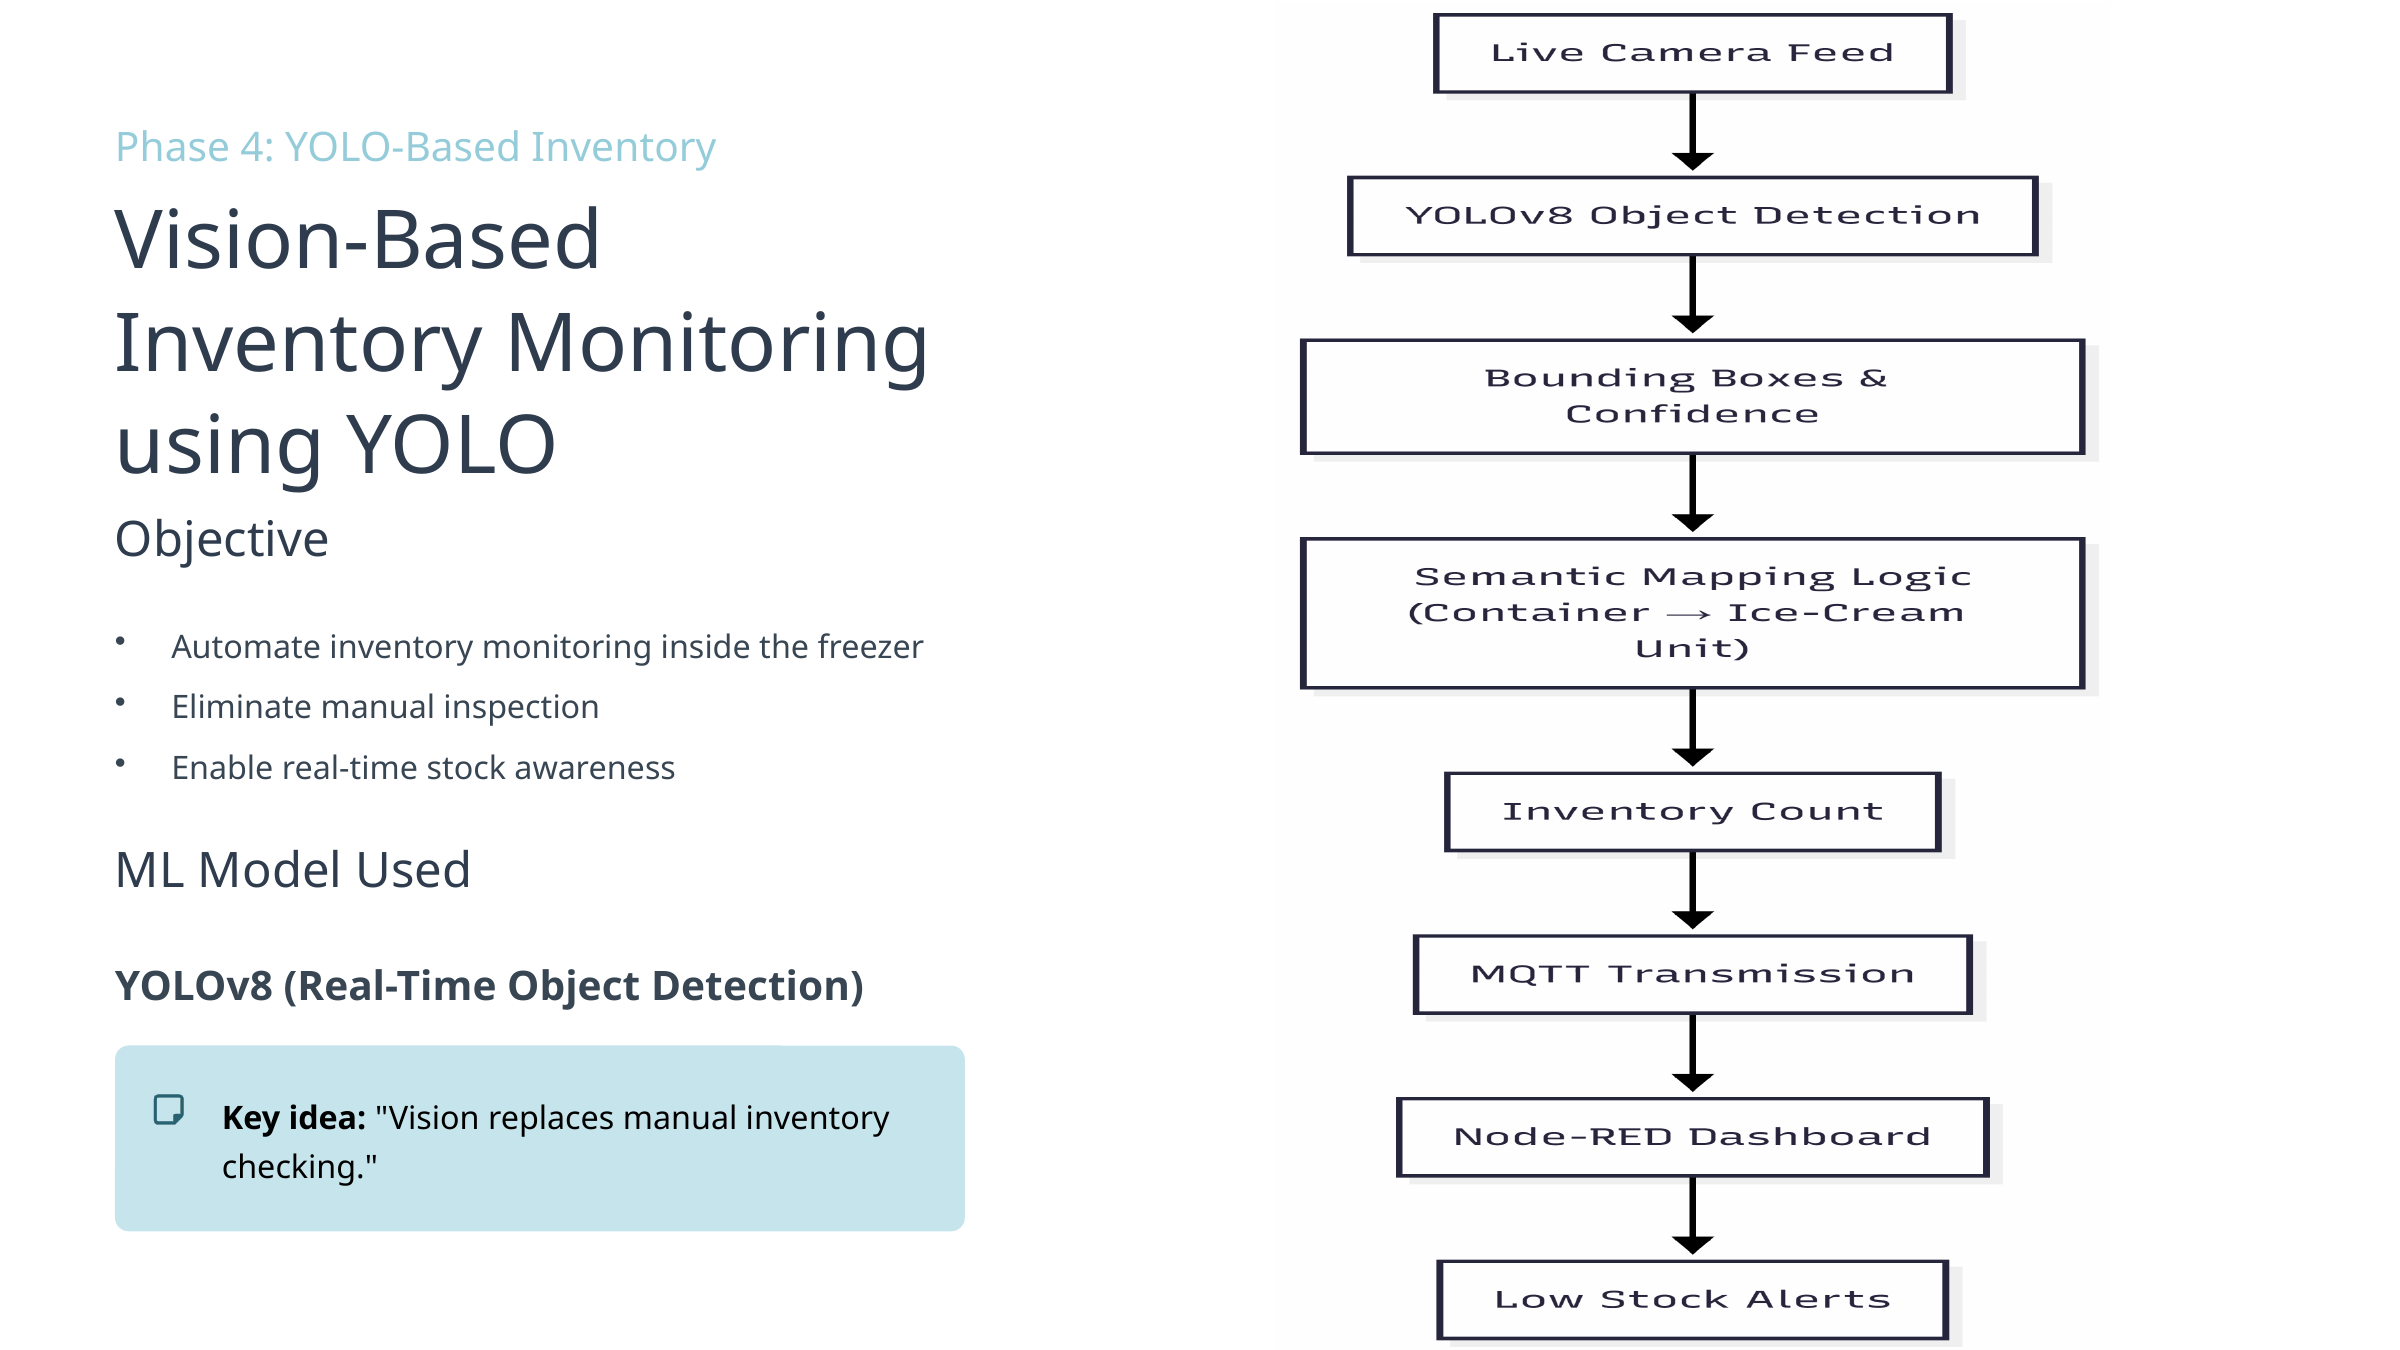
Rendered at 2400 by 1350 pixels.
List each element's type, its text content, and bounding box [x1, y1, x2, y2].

text_box Vision-Based Inventory Monitoring using YOLO [115, 183, 965, 492]
text_box Key idea: "Vision replaces manual inventory checking." [221, 1086, 932, 1186]
picture [147, 1092, 190, 1126]
text_box Enable real-time stock awareness [115, 737, 965, 787]
text_box YOLOv8 (Real-Time Object Detection) [115, 946, 965, 1009]
text_box Phase 4: YOLO-Based Inventory [115, 118, 718, 170]
text_box ML Model Used [115, 835, 609, 898]
text_box Eliminate manual inspection [115, 676, 965, 726]
text_box Automate inventory monitoring inside the freezer [115, 615, 965, 665]
text_box [114, 1045, 965, 1232]
text_box Objective [115, 504, 609, 567]
picture [1274, 1, 2110, 1350]
